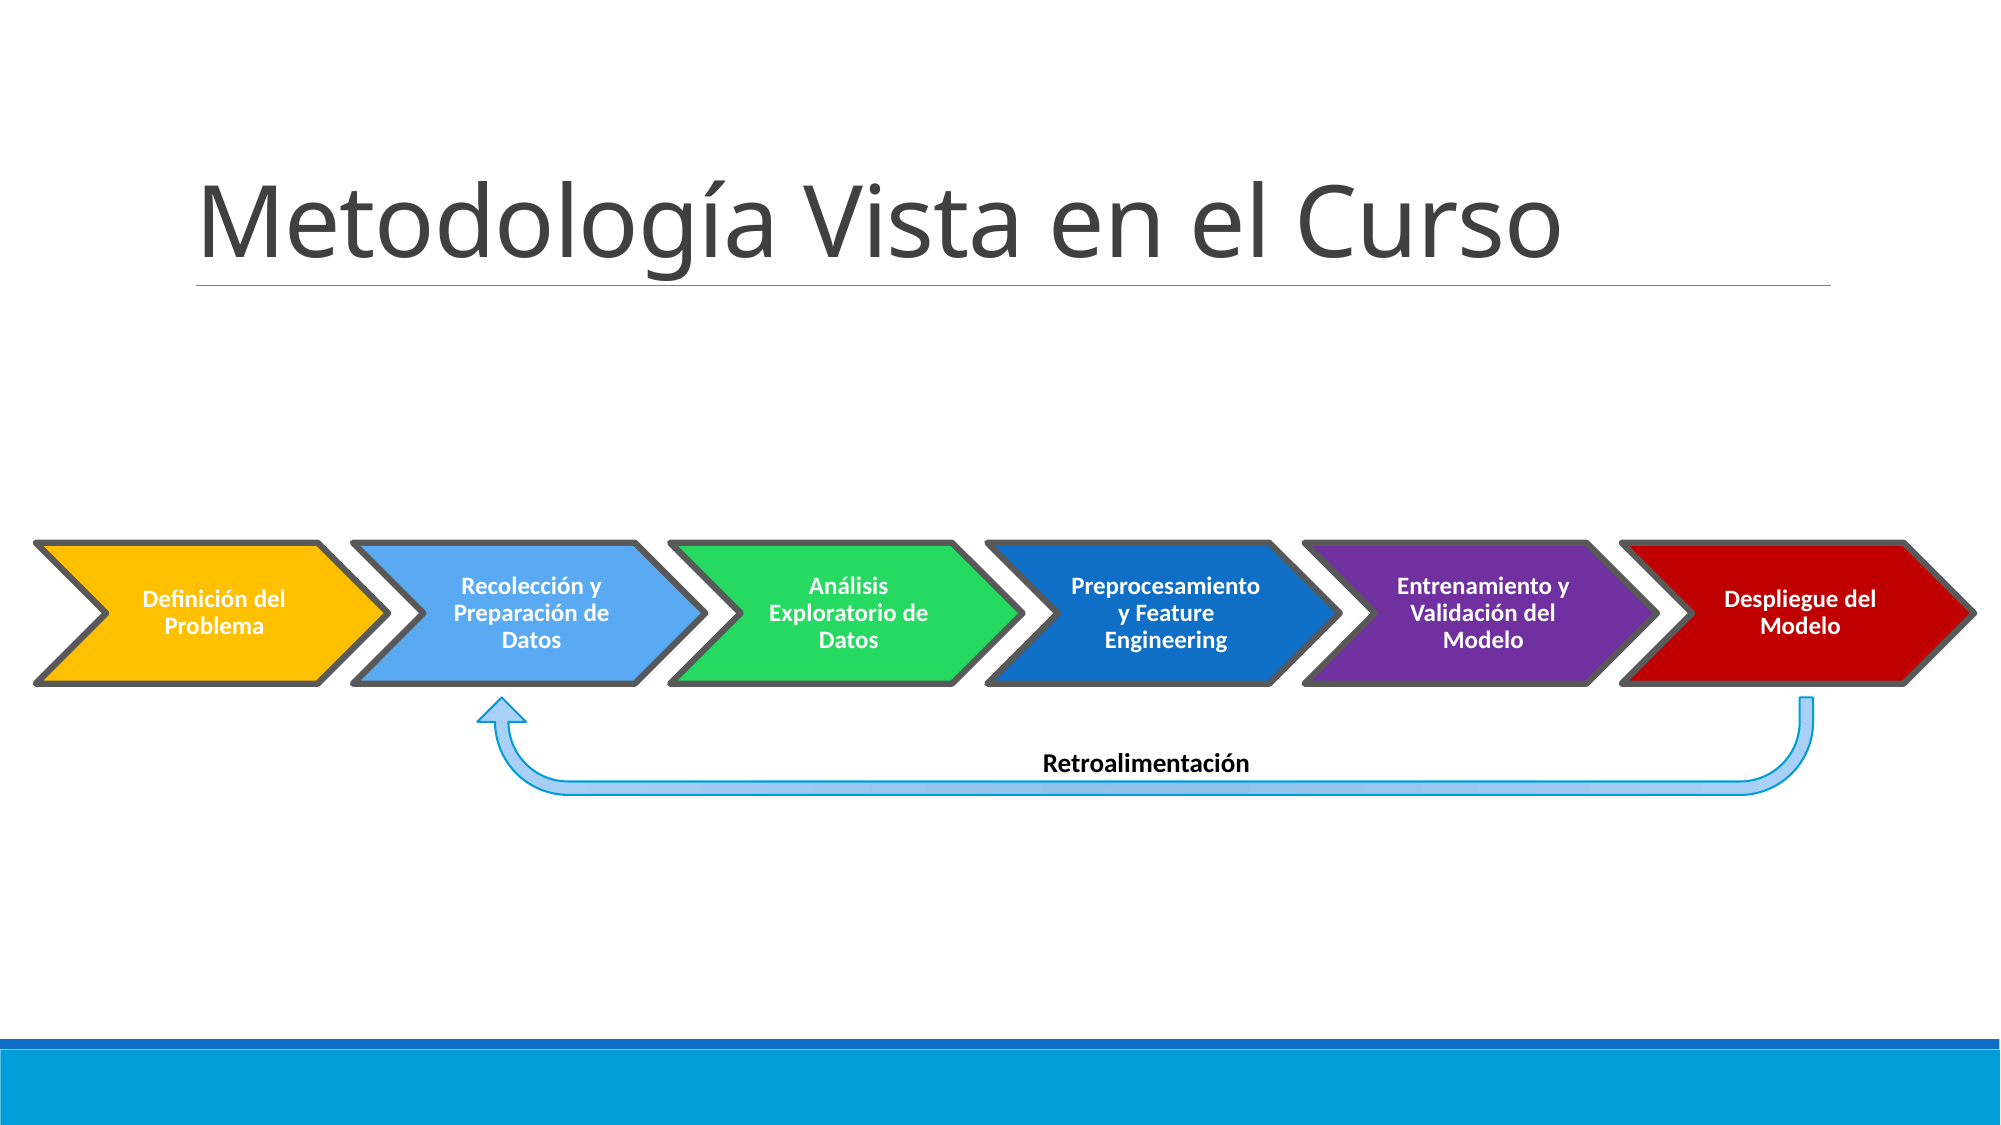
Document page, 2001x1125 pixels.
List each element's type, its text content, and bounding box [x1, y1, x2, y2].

title Metodología Vista en el Curso [180, 47, 1830, 285]
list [34, 302, 1976, 925]
